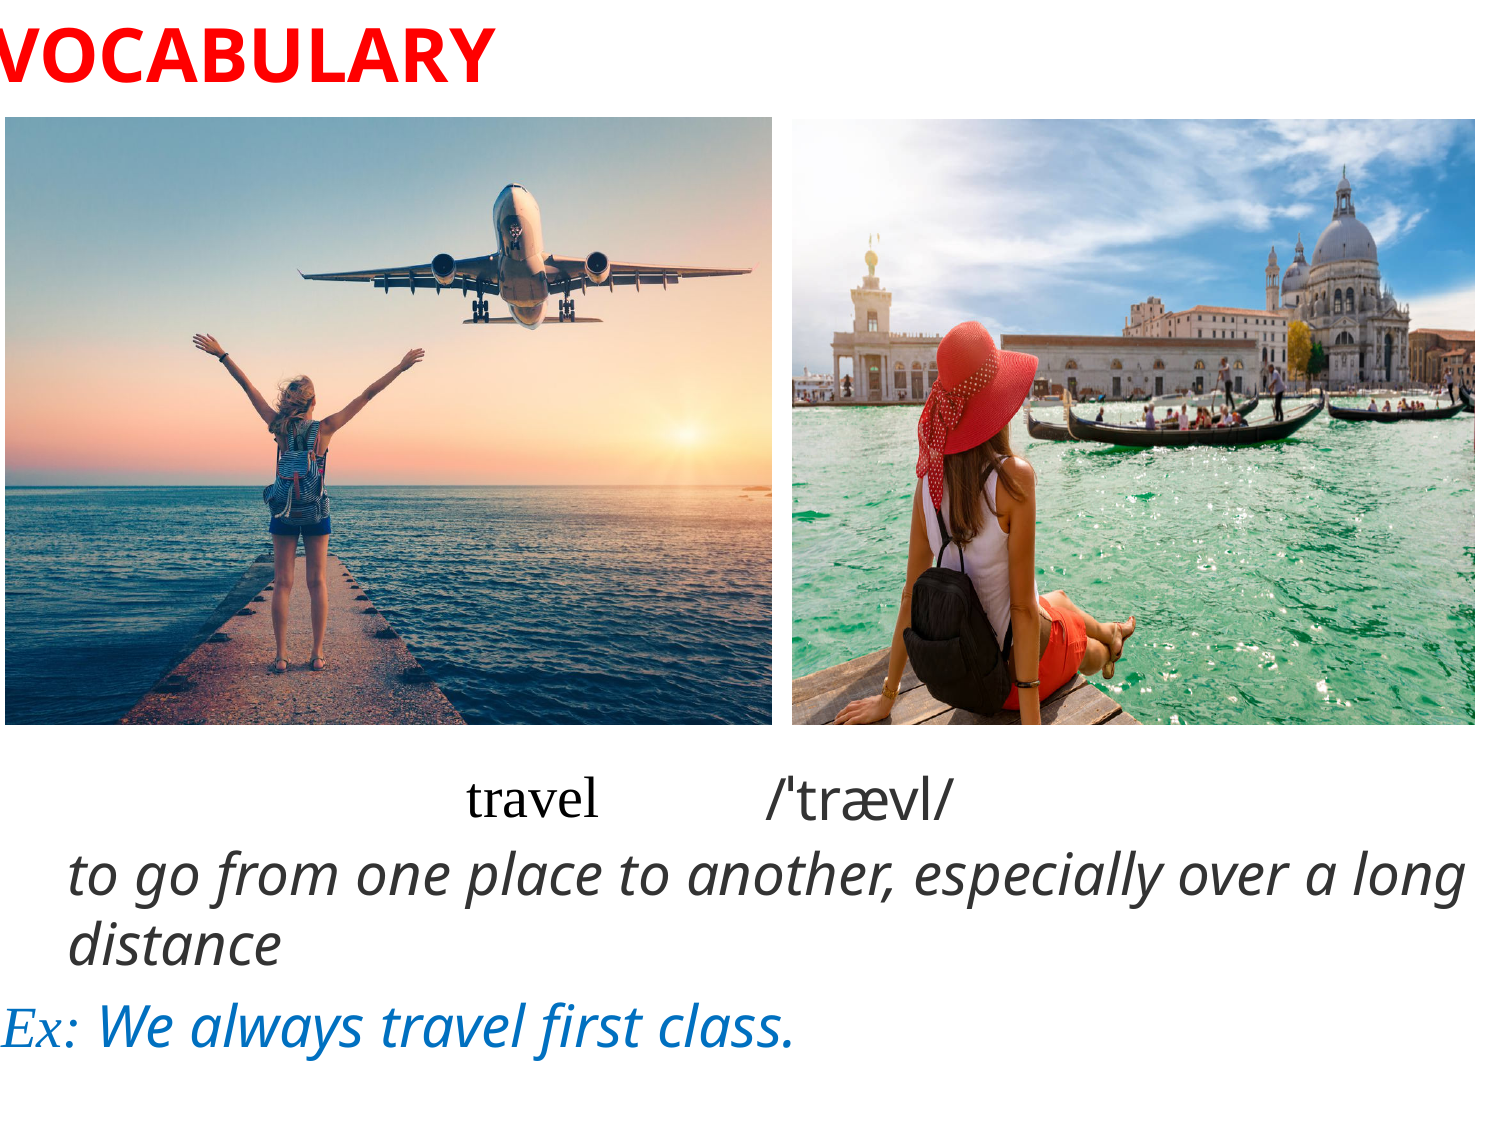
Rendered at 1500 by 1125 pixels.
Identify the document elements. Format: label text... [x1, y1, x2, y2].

text_box ​to go from one place to another, especially over a long distance [52, 829, 1500, 981]
text_box /ˈtrævl/ [750, 755, 1187, 829]
text_box ​Ex: We always travel first class. [0, 981, 1500, 1067]
picture [5, 117, 772, 726]
text_box VOCABULARY [0, 0, 513, 105]
text_box travel [452, 751, 787, 829]
picture [792, 119, 1476, 726]
